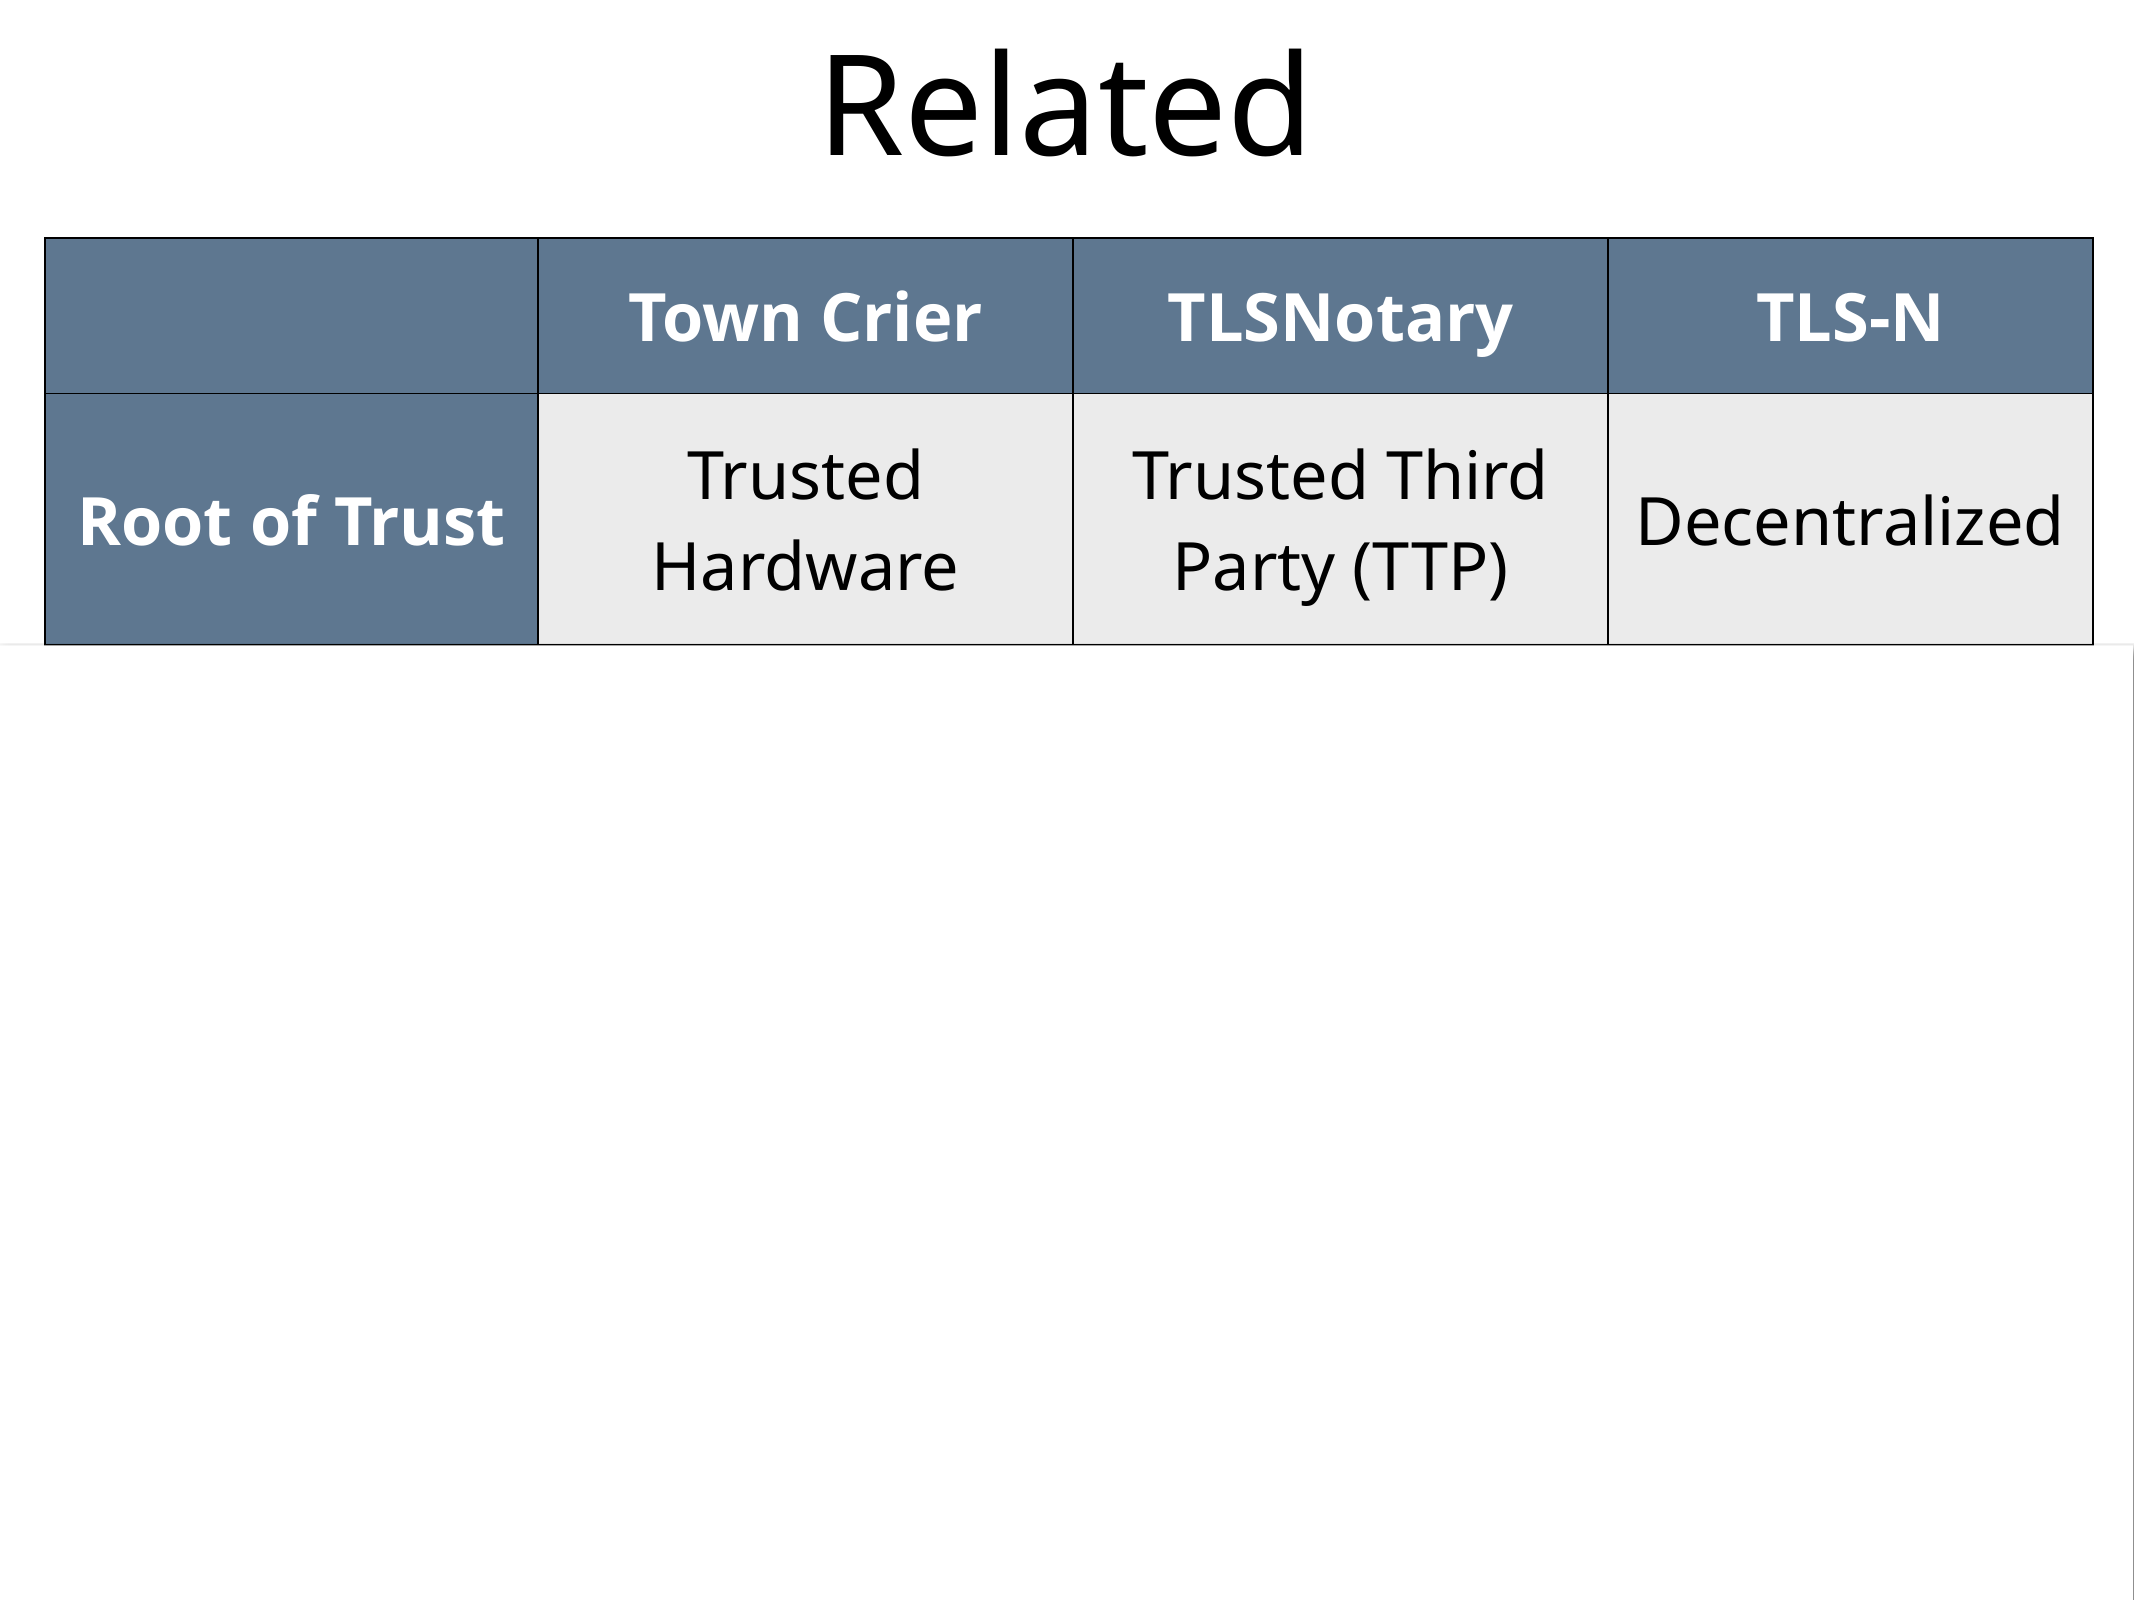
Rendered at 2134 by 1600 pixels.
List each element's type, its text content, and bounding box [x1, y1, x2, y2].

table_header [46, 239, 537, 393]
table_cell Trusted Hardware [539, 394, 1072, 643]
table_cell Trusted Third Party (TTP) [1074, 394, 1607, 643]
table_cell Root of Trust [46, 394, 537, 643]
table_header Town Crier [539, 239, 1072, 393]
title Related [154, 6, 1977, 193]
table_header TLSNotary [1074, 239, 1607, 393]
table_cell Decentralized [1609, 394, 2092, 643]
table_header TLS-N [1609, 239, 2092, 393]
text_box [0, 645, 2134, 1600]
